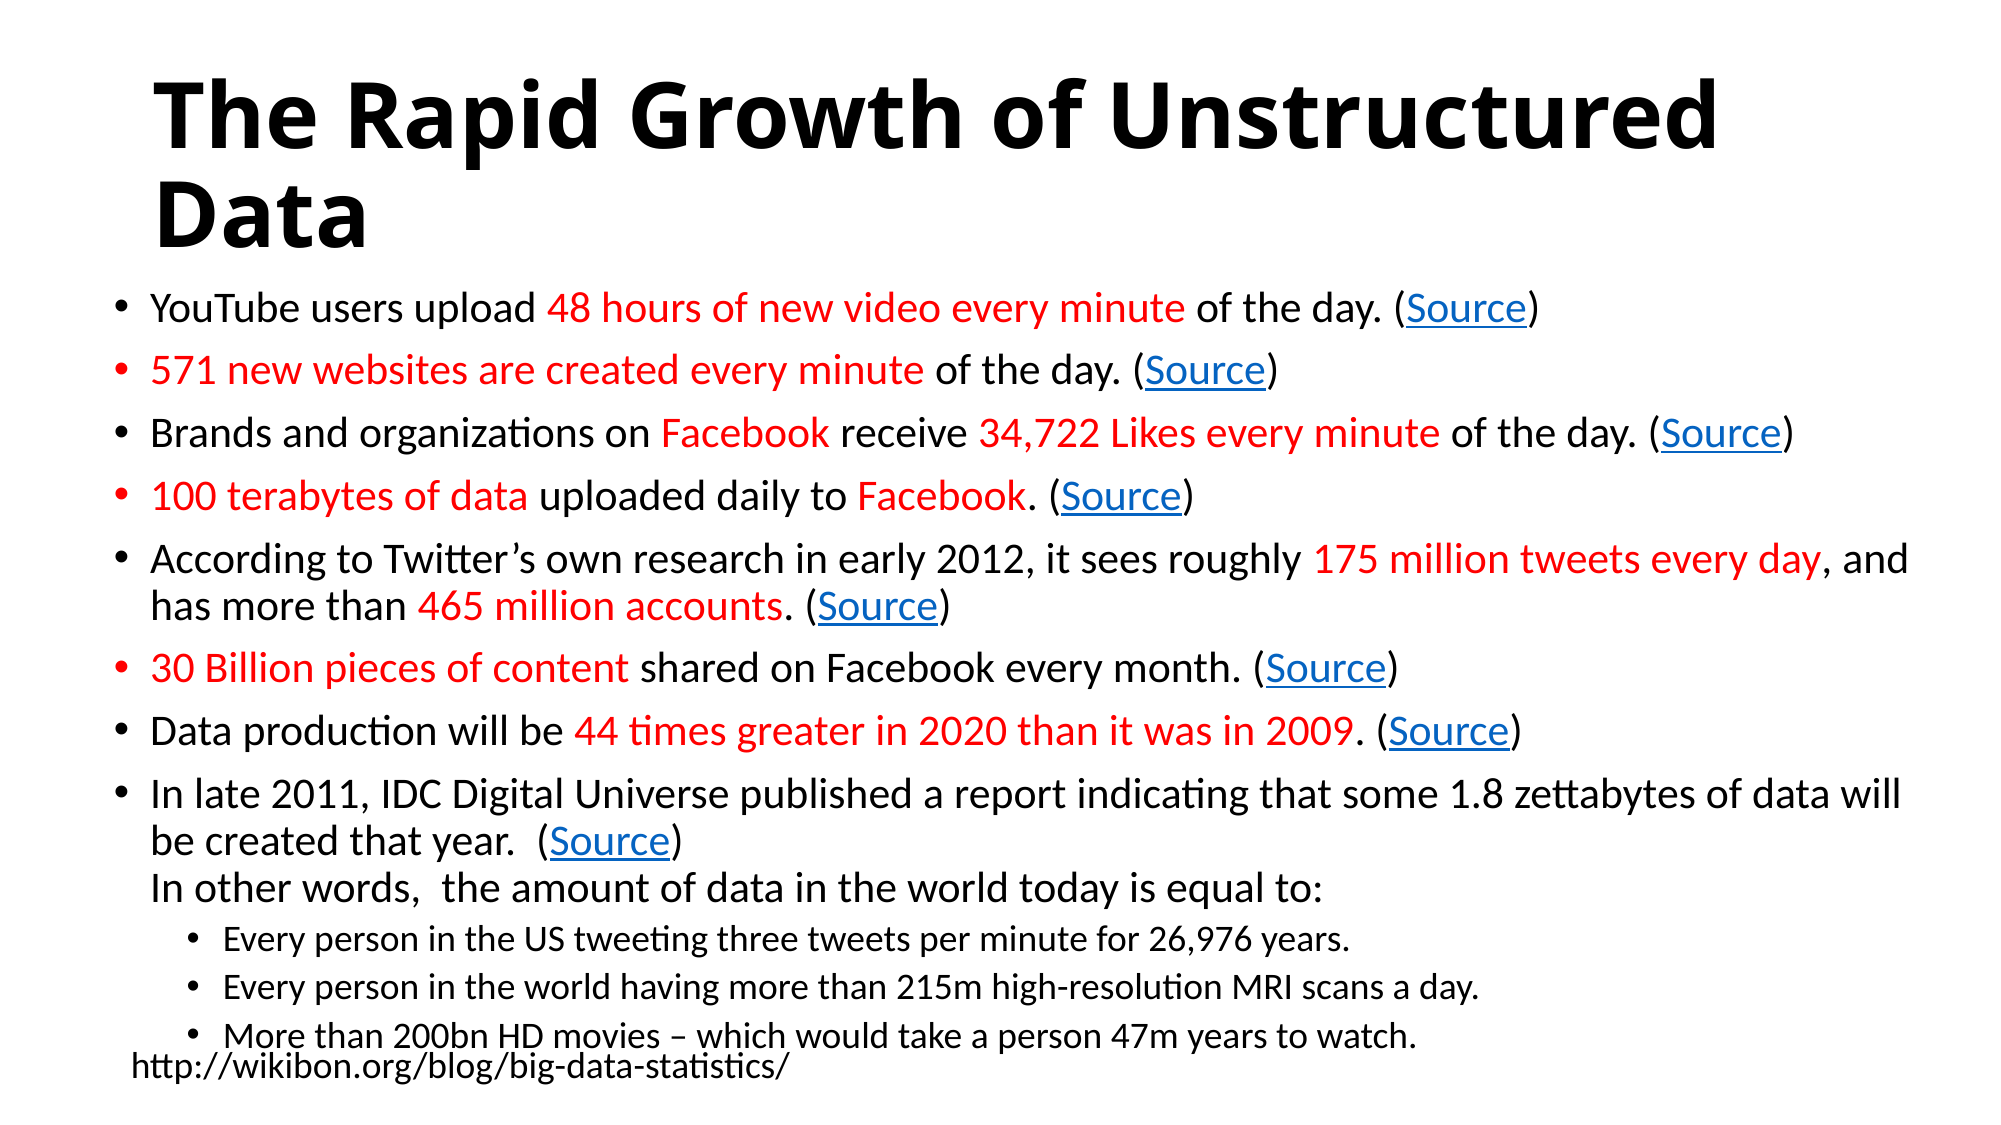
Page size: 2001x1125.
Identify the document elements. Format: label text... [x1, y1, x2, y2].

list YouTube users upload 48 hours of new video every minute of the day. (Source) 571 new websites are created every minute of the day. (Source) Brands and organizations on Facebook receive 34,722 Likes every minute of the day. (Source) 100 terabytes of data uploaded daily to Facebook. (Source) According to Twitter’s own research in early 2012, it sees roughly 175 million tweets every day, and has more than 465 million accounts. (Source) 30 Billion pieces of content shared on Facebook every month. (Source) Data production will be 44 times greater in 2020 than it was in 2009. (Source) In late 2011, IDC Digital Universe published a report indicating that some 1.8 zettabytes of data will be created that year. (Source) In other words, the amount of data in the world today is equal to: Every person in the US tweeting three tweets per minute for 26,976 years. Every person in the world having more than 215m high-resolution MRI scans a day. More than 200bn HD movies – which would take a person 47m years to watch. [99, 277, 1939, 1065]
title The Rapid Growth of Unstructured Data [137, 59, 1863, 277]
text_box http://wikibon.org/blog/big-data-statistics/ [115, 1033, 806, 1094]
